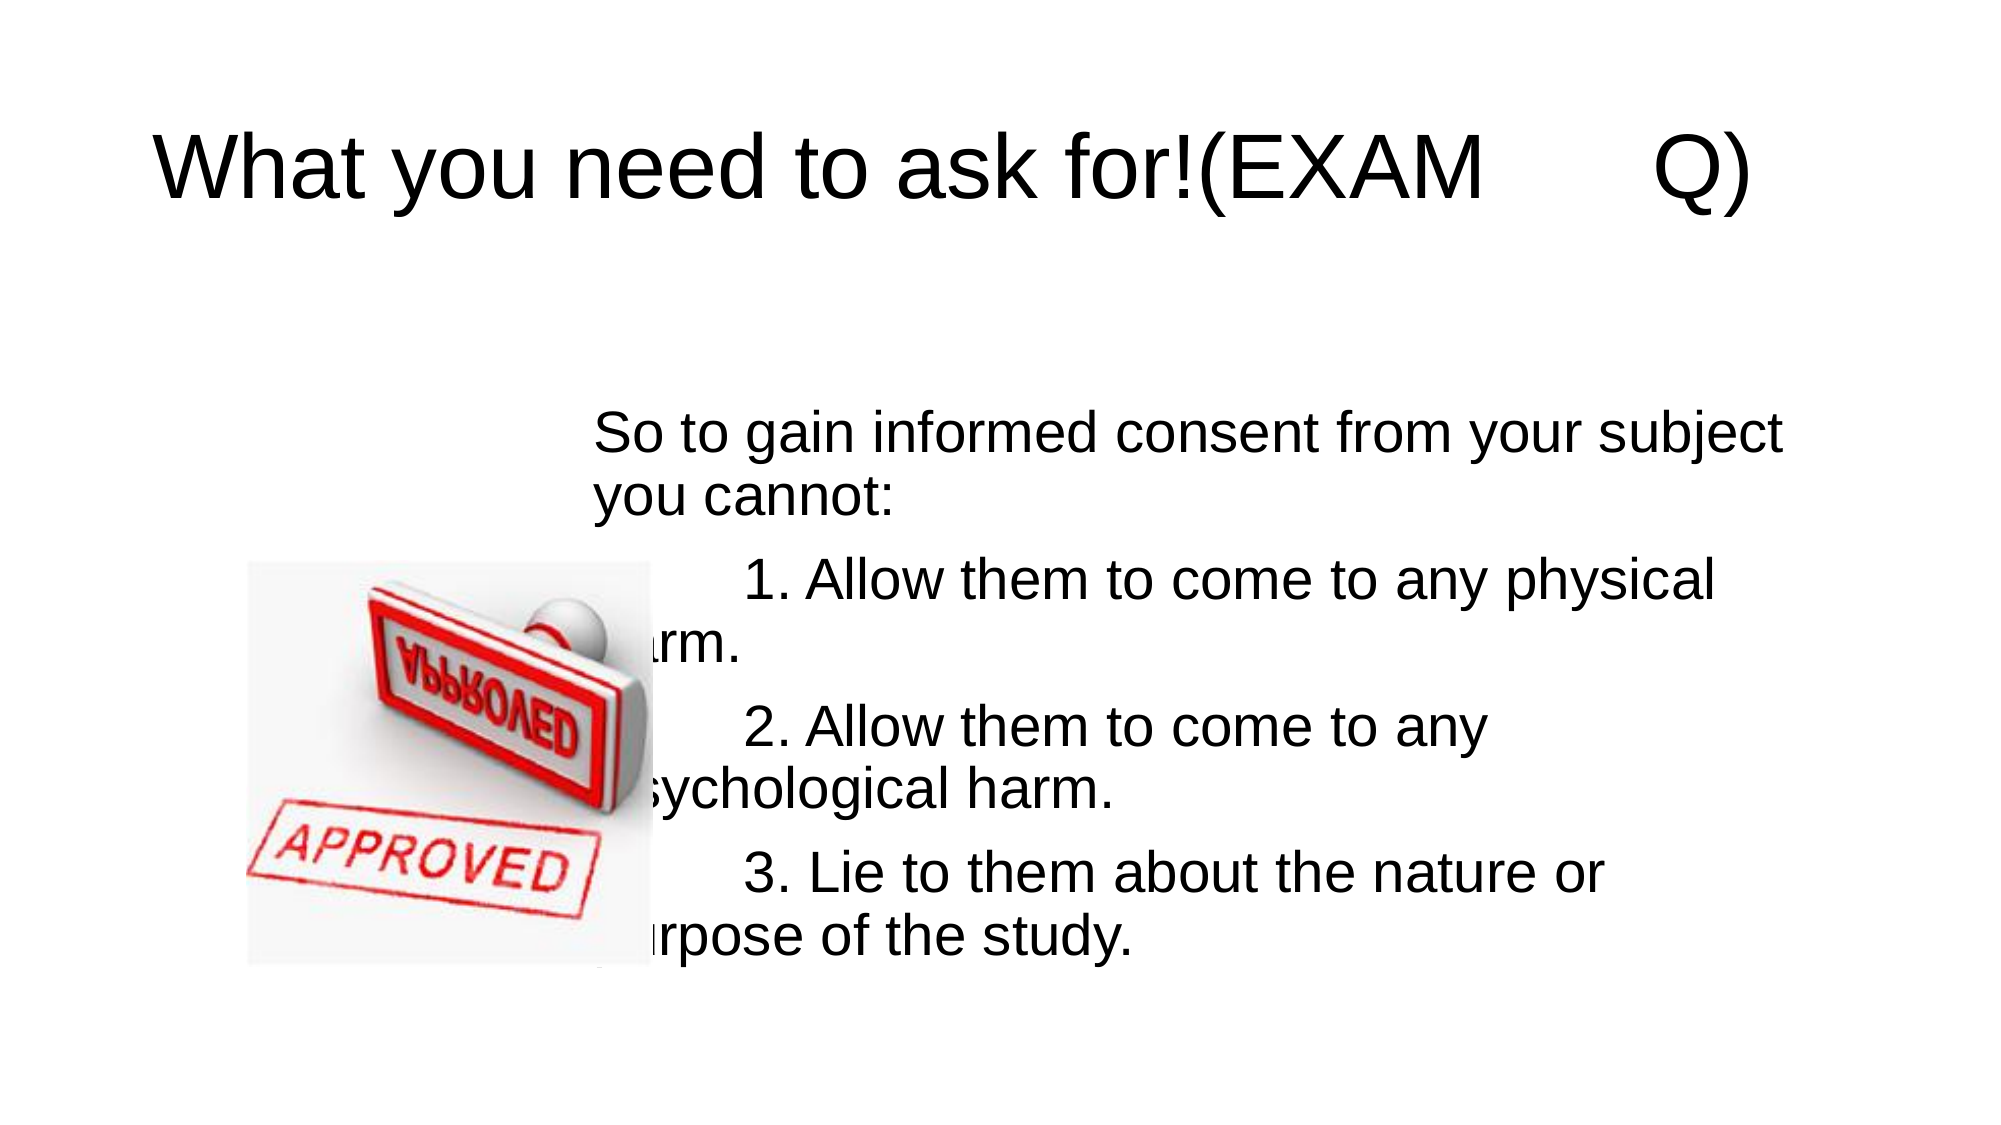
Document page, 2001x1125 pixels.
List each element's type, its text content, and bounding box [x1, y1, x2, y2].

list So to gain informed consent from your subject you cannot: 1. Allow them to come to any physical harm. 2. Allow them to come to any Psychological harm. 3. Lie to them about the nature or purpose of the study. [578, 394, 1850, 1109]
title What you need to ask for!(EXAM Q) [137, 59, 1863, 278]
picture [246, 560, 653, 967]
